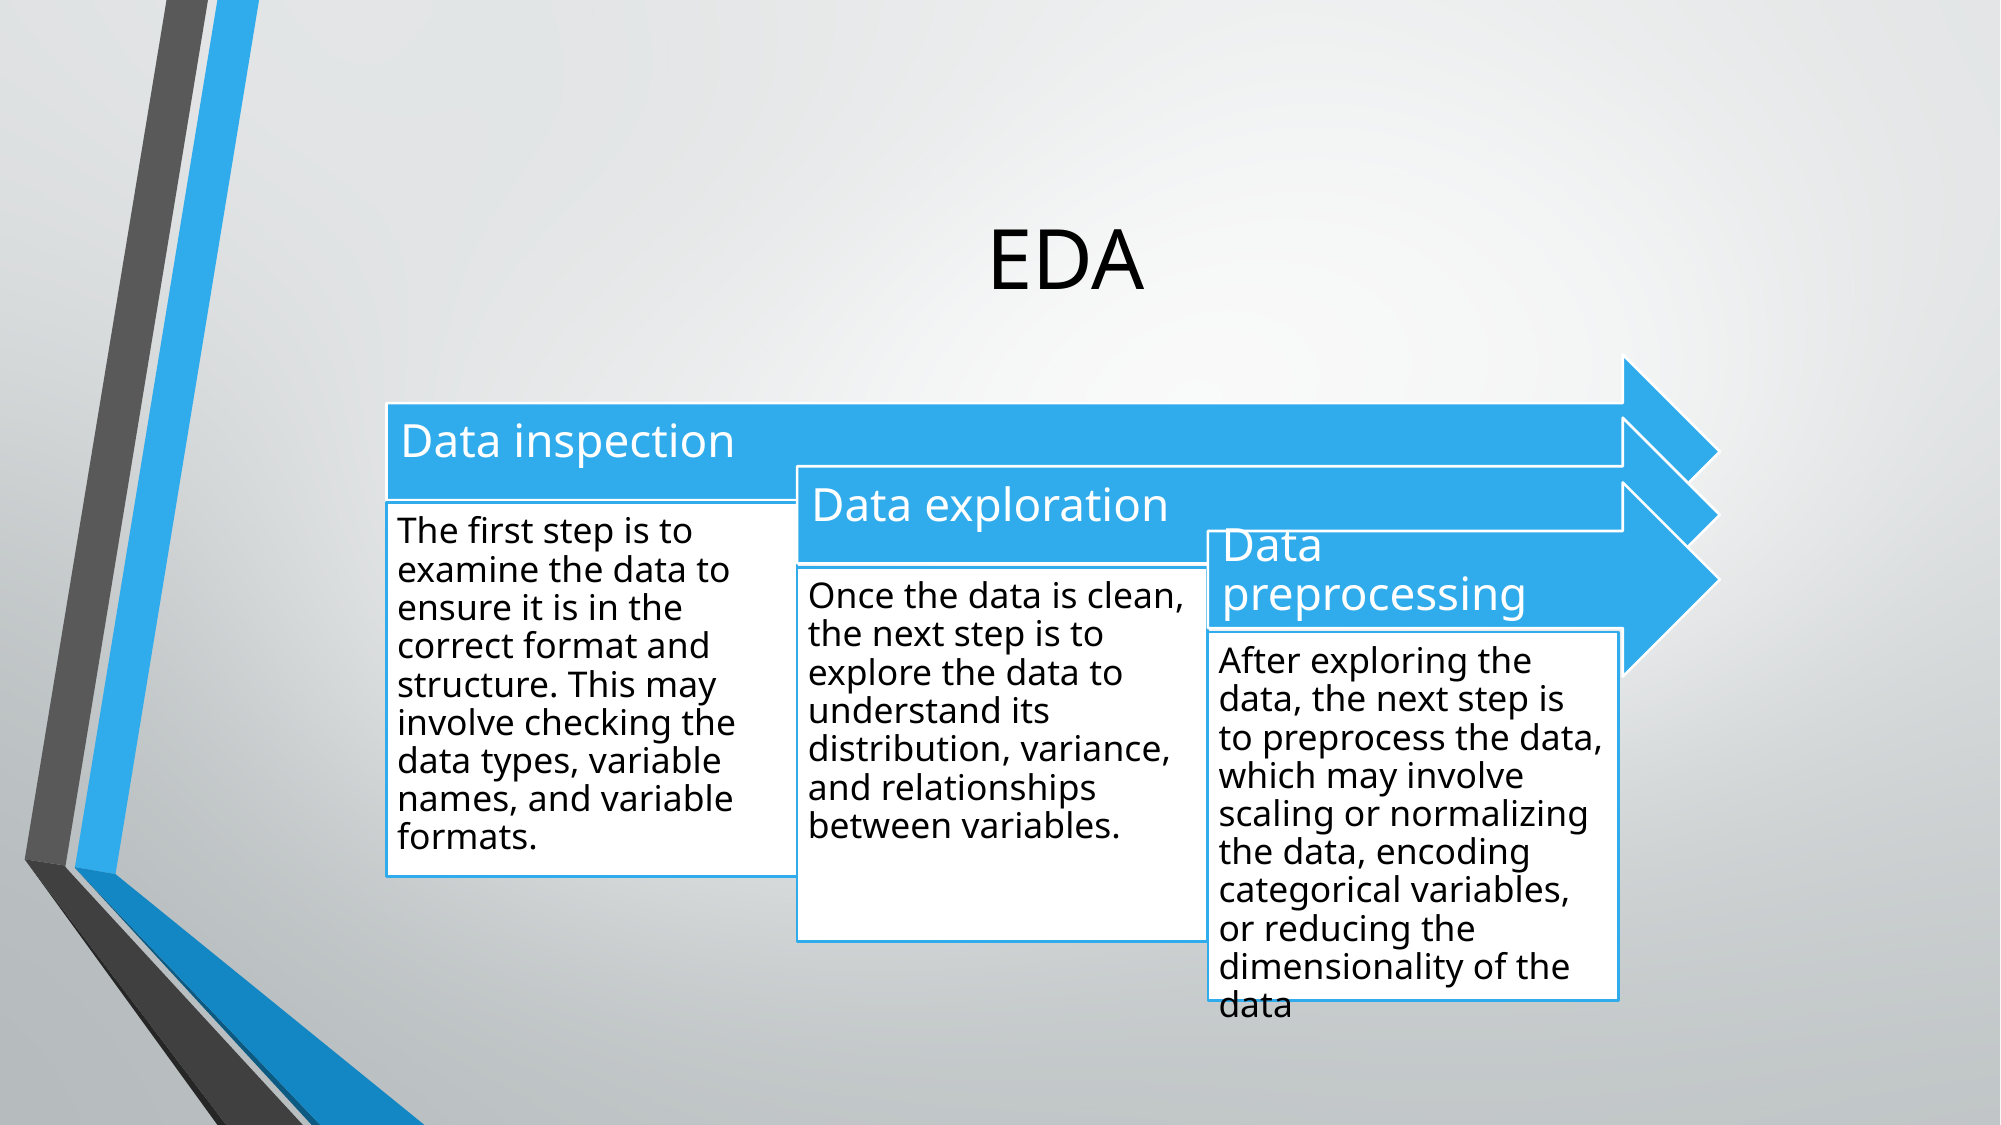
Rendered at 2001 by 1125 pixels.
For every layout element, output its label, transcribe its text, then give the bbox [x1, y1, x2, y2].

title EDA [243, 112, 1887, 400]
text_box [386, 232, 1721, 1122]
